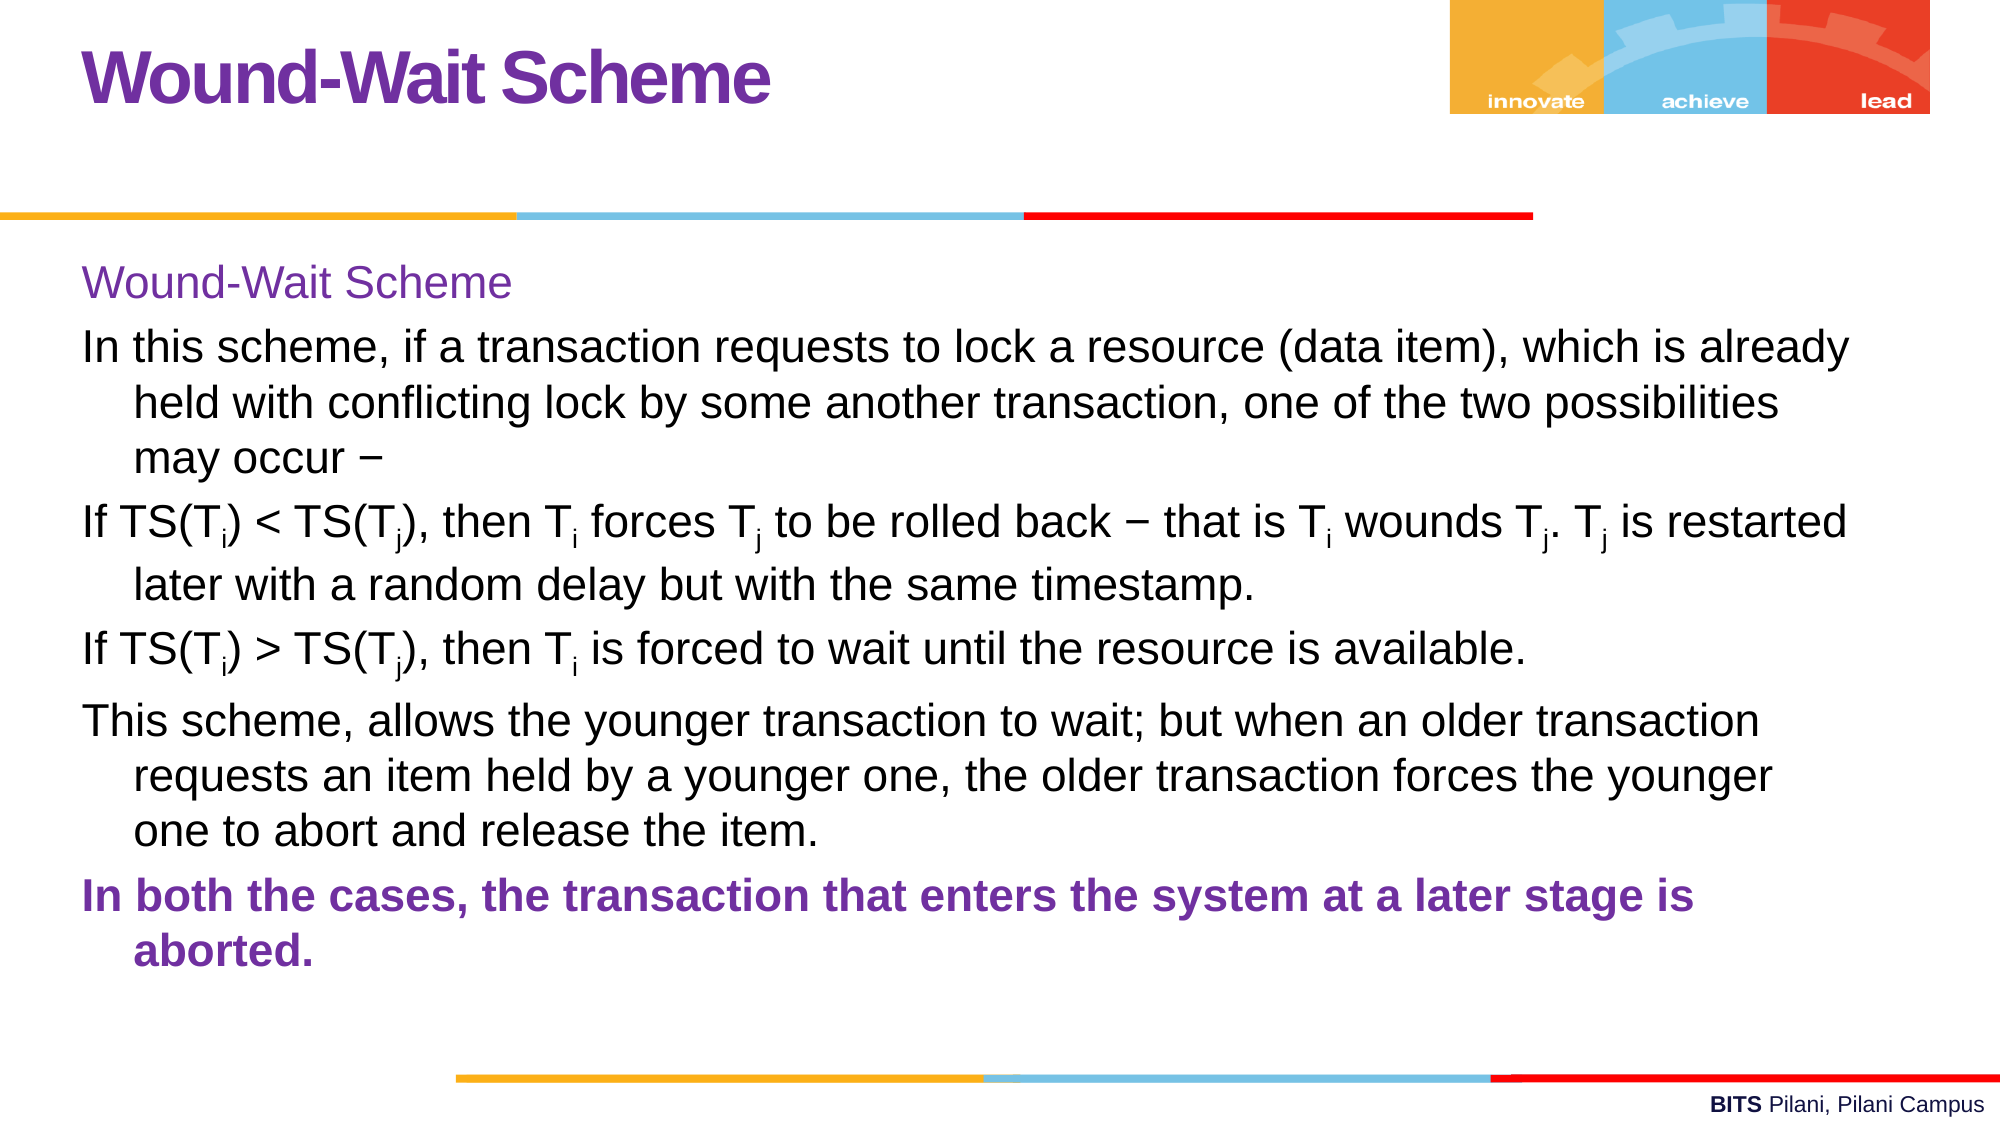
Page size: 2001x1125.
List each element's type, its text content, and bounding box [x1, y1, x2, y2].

list Wound-Wait Scheme [66, 24, 1450, 213]
picture [1449, 0, 1930, 114]
list Wound-Wait Scheme In this scheme, if a transaction requests to lock a resource (data item), which is already held with conflicting lock by some another transaction, one of the two possibilities may occur − If TS(Ti) < TS(Tj), then Ti forces Tj to be rolled back − that is Ti wounds Tj. Tj is restarted later with a random delay but with the same timestamp. If TS(Ti) > TS(Tj), then Ti is forced to wait until the resource is available. This scheme, allows the younger transaction to wait; but when an older transaction requests an item held by a younger one, the older transaction forces the younger one to abort and release the item. In both the cases, the transaction that enters the system at a later stage is aborted. [66, 245, 1867, 988]
